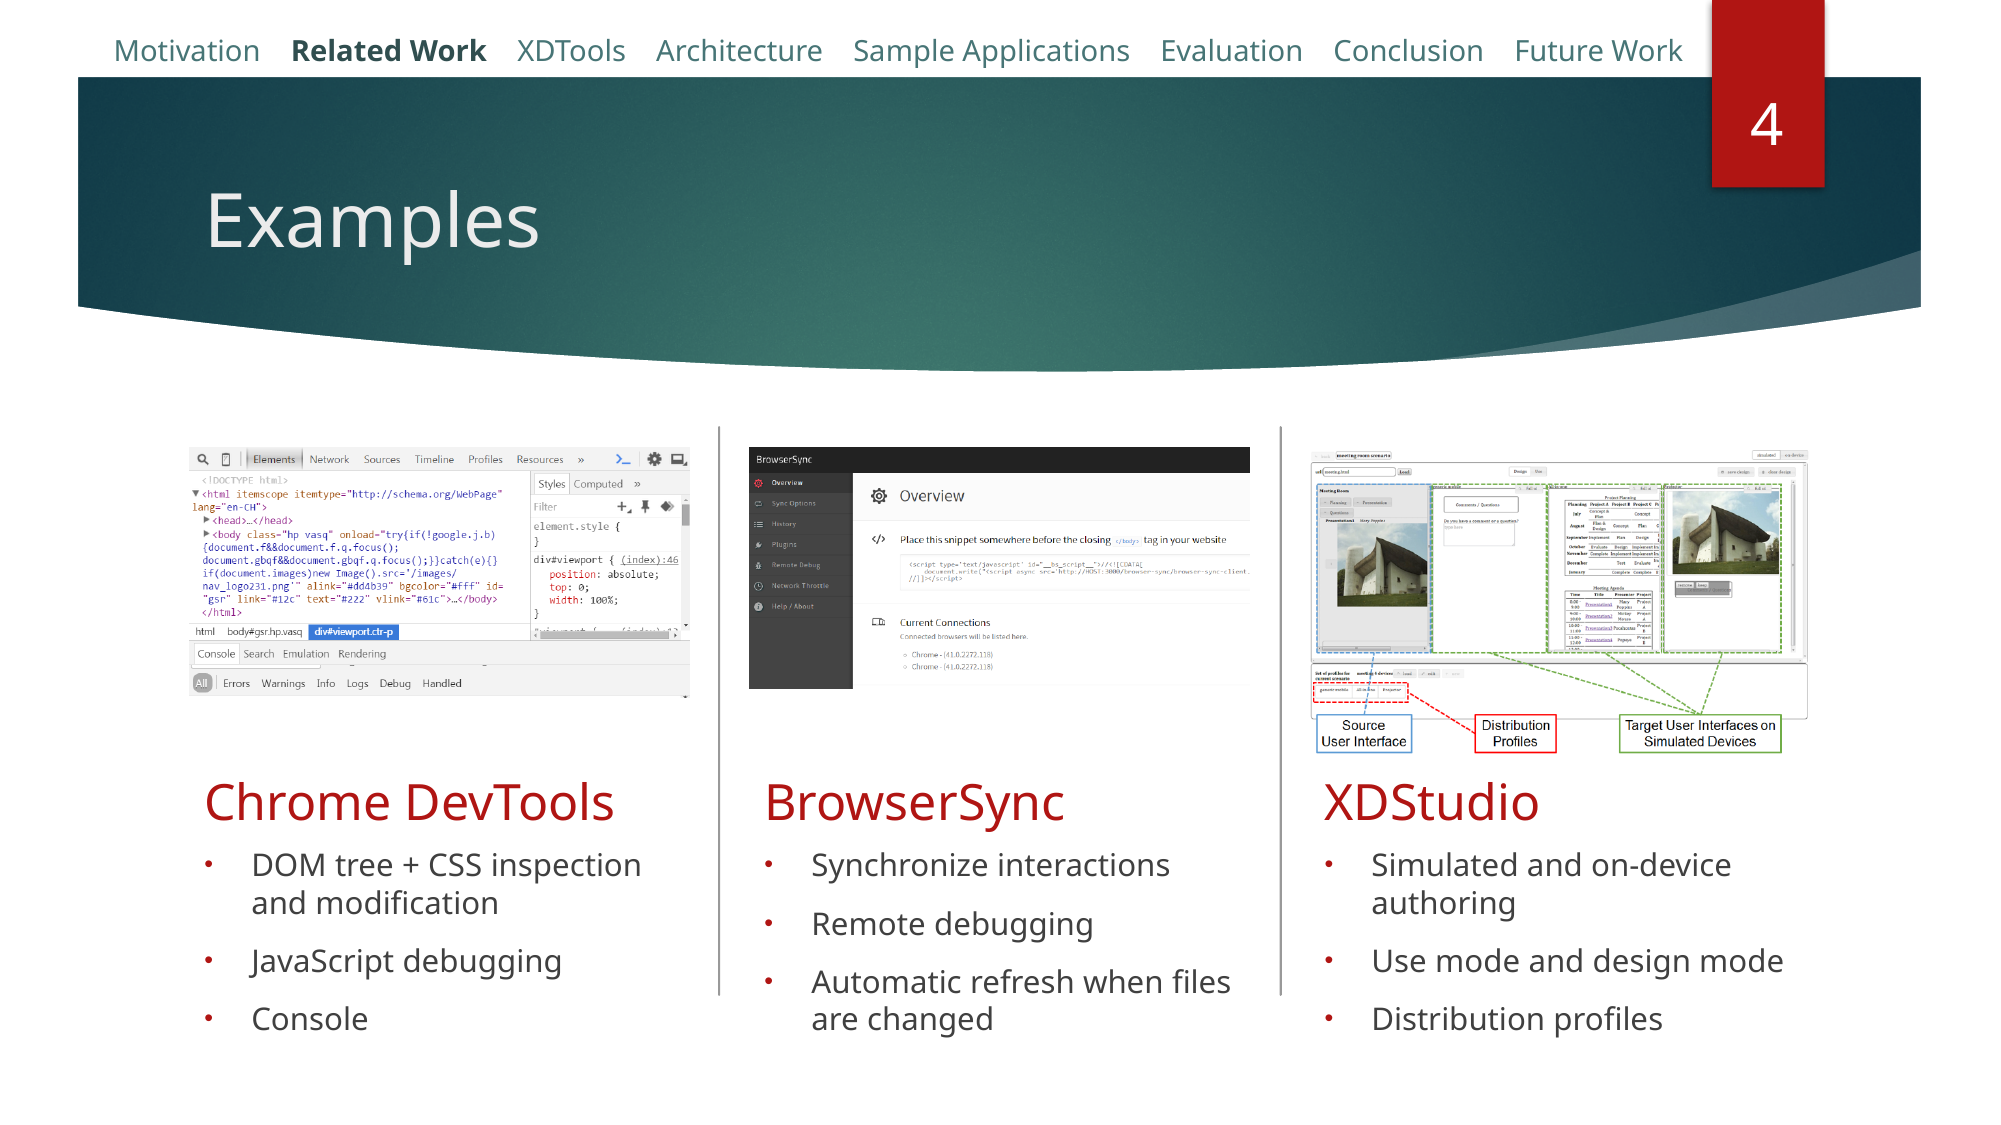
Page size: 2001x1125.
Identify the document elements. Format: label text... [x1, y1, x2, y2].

list BrowserSync [749, 743, 1250, 838]
picture [1309, 450, 1811, 757]
slide_number 4 [1698, 48, 1836, 175]
list Chrome DevTools [189, 743, 690, 838]
list DOM tree + CSS inspection and modification JavaScript debugging Console [189, 838, 690, 1033]
list Simulated and on-device authoring Use mode and design mode Distribution profiles [1309, 838, 1821, 1033]
text_box Motivation Related Work XDTools Architecture Sample Applications Evaluation Conclusion Future Work [98, 25, 1699, 76]
list XDStudio [1309, 765, 1810, 838]
picture [189, 447, 690, 698]
title Examples [189, 159, 1638, 276]
list Synchronize interactions Remote debugging Automatic refresh when files are changed [749, 838, 1259, 1033]
picture [749, 447, 1251, 689]
